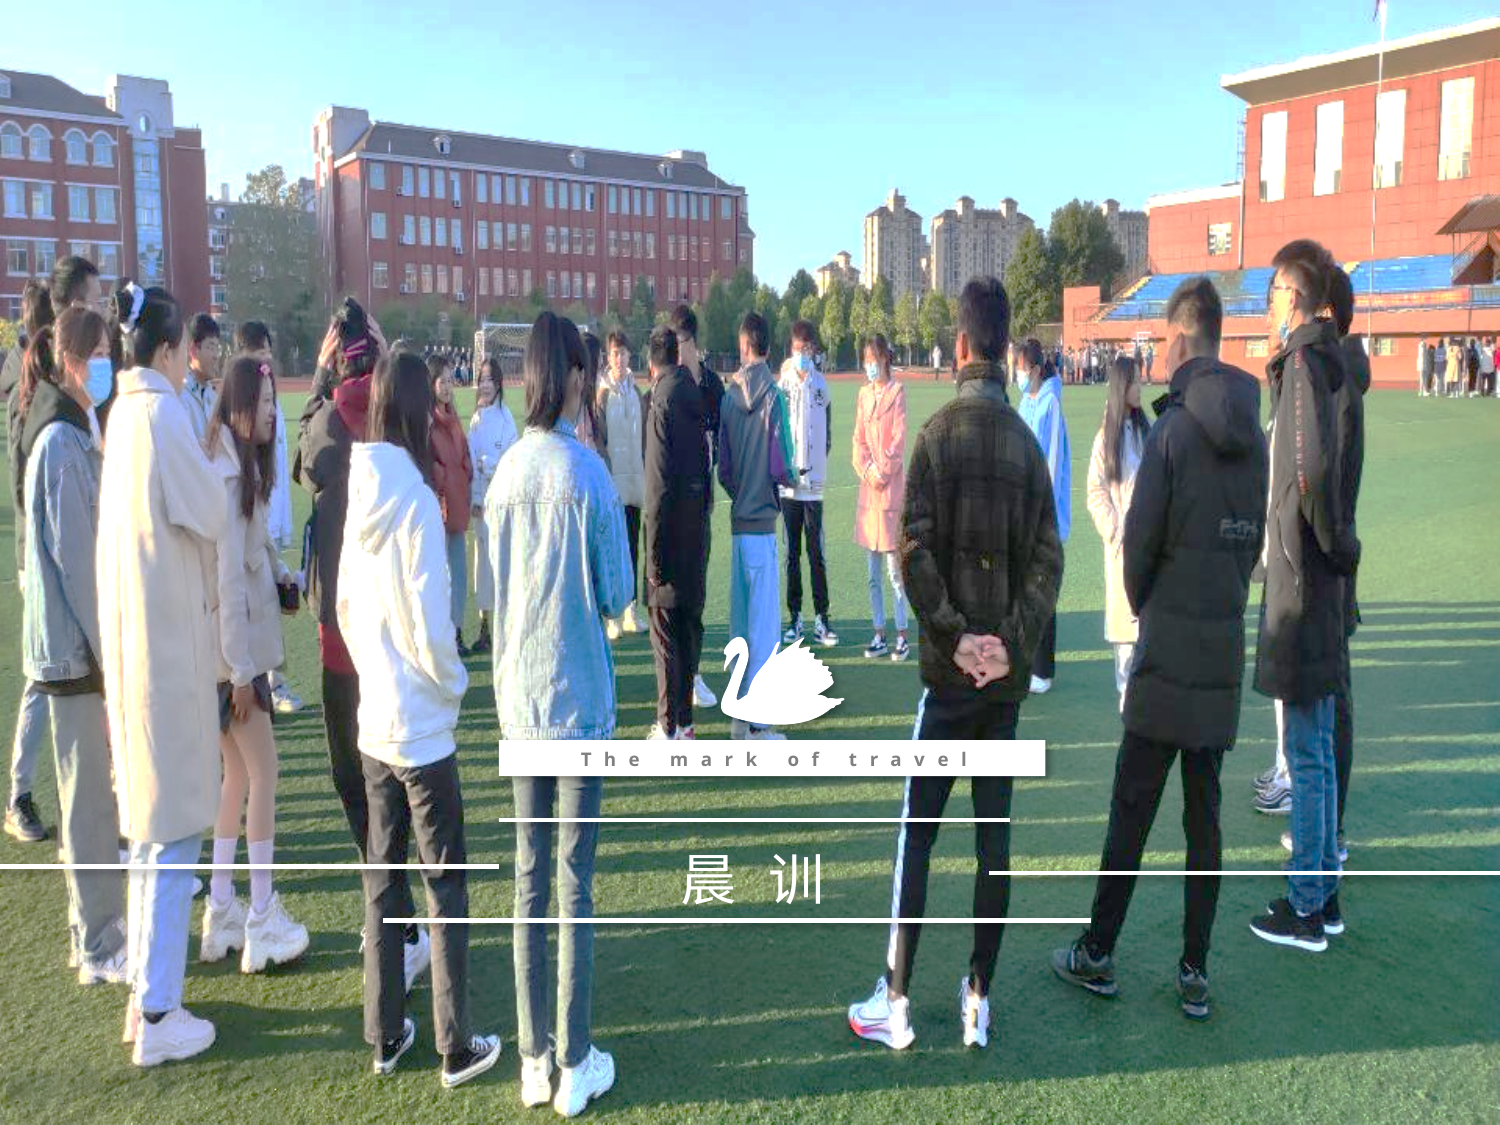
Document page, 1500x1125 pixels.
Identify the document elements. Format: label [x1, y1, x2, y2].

picture [0, 0, 1500, 1125]
text_box [498, 733, 1046, 777]
